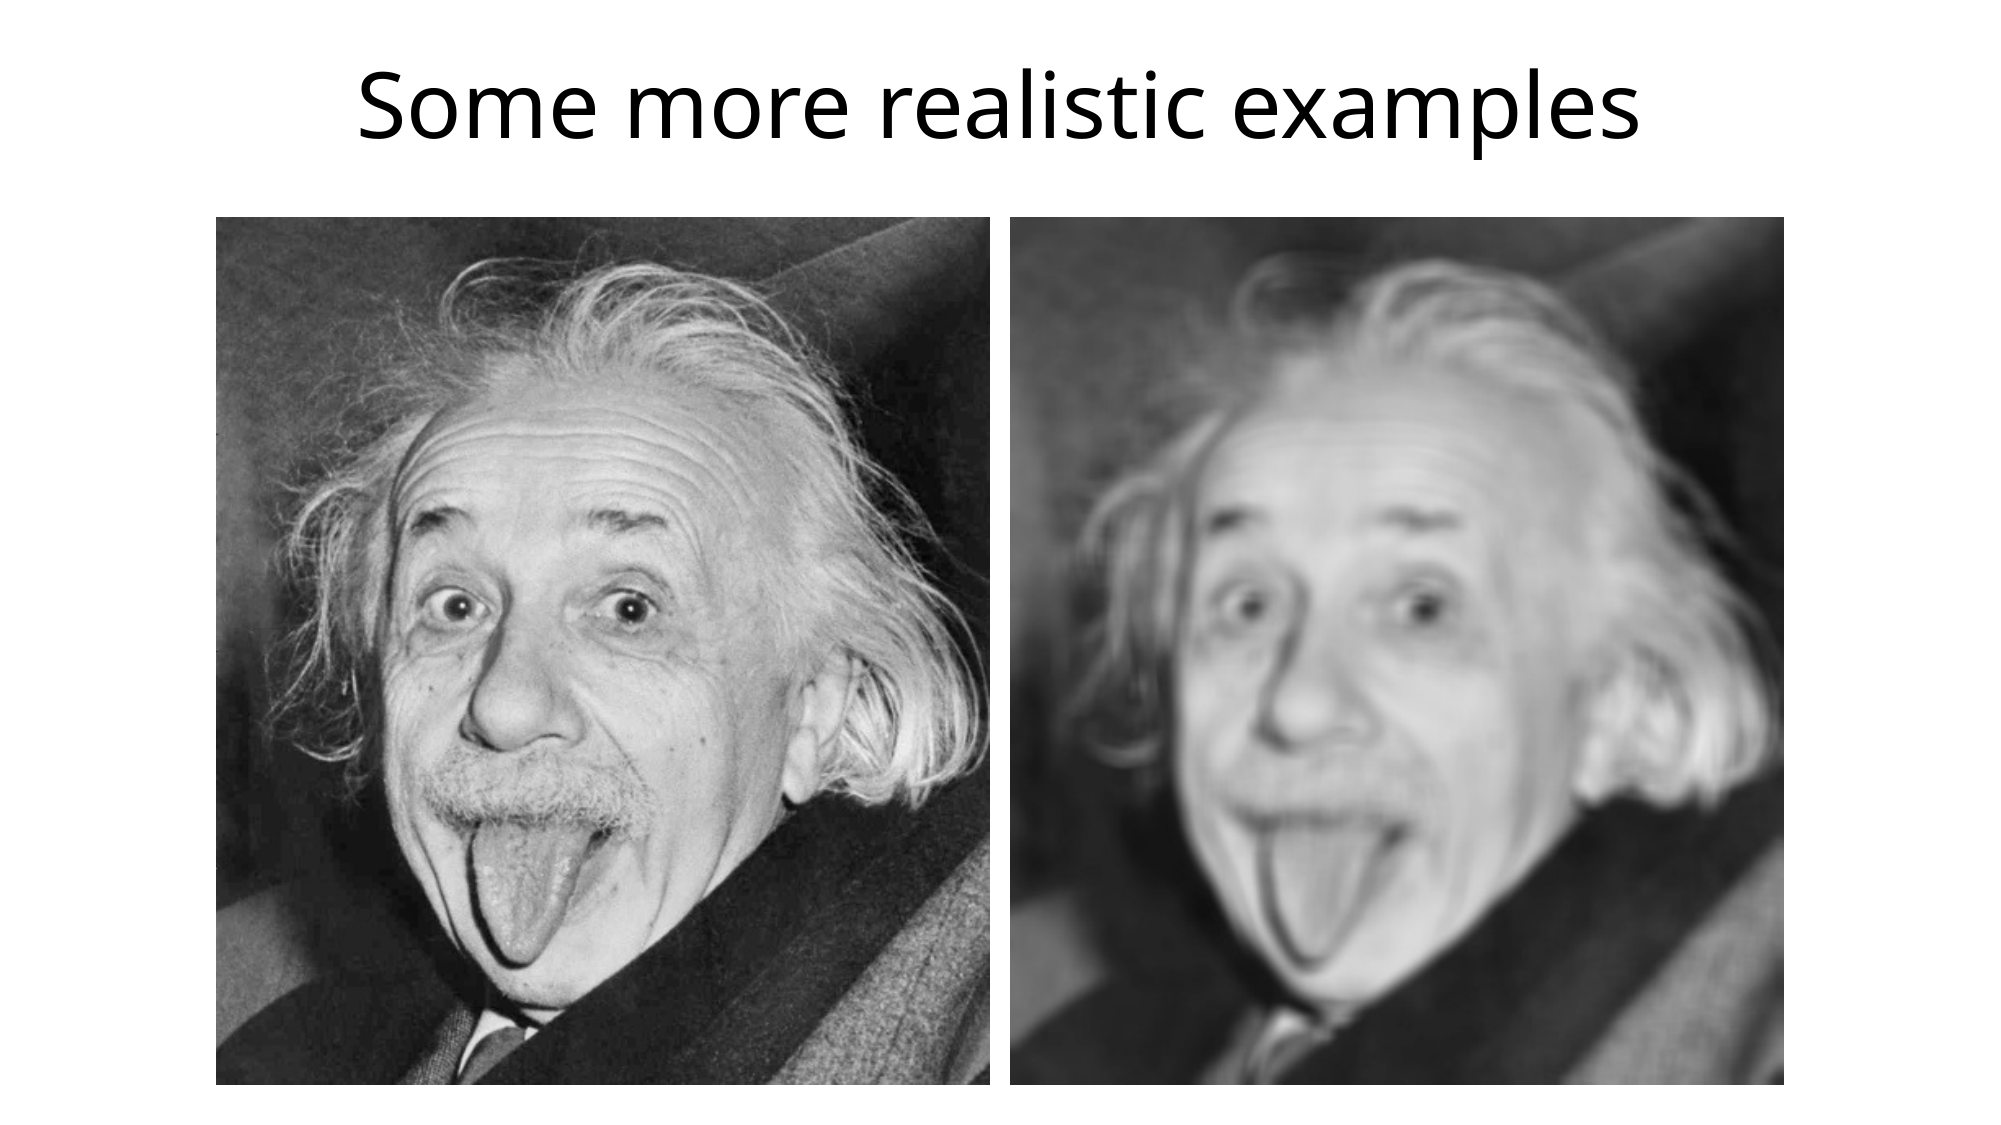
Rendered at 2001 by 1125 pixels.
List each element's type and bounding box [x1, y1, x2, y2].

text_box [216, 217, 1784, 1085]
title [0, 0, 2000, 218]
